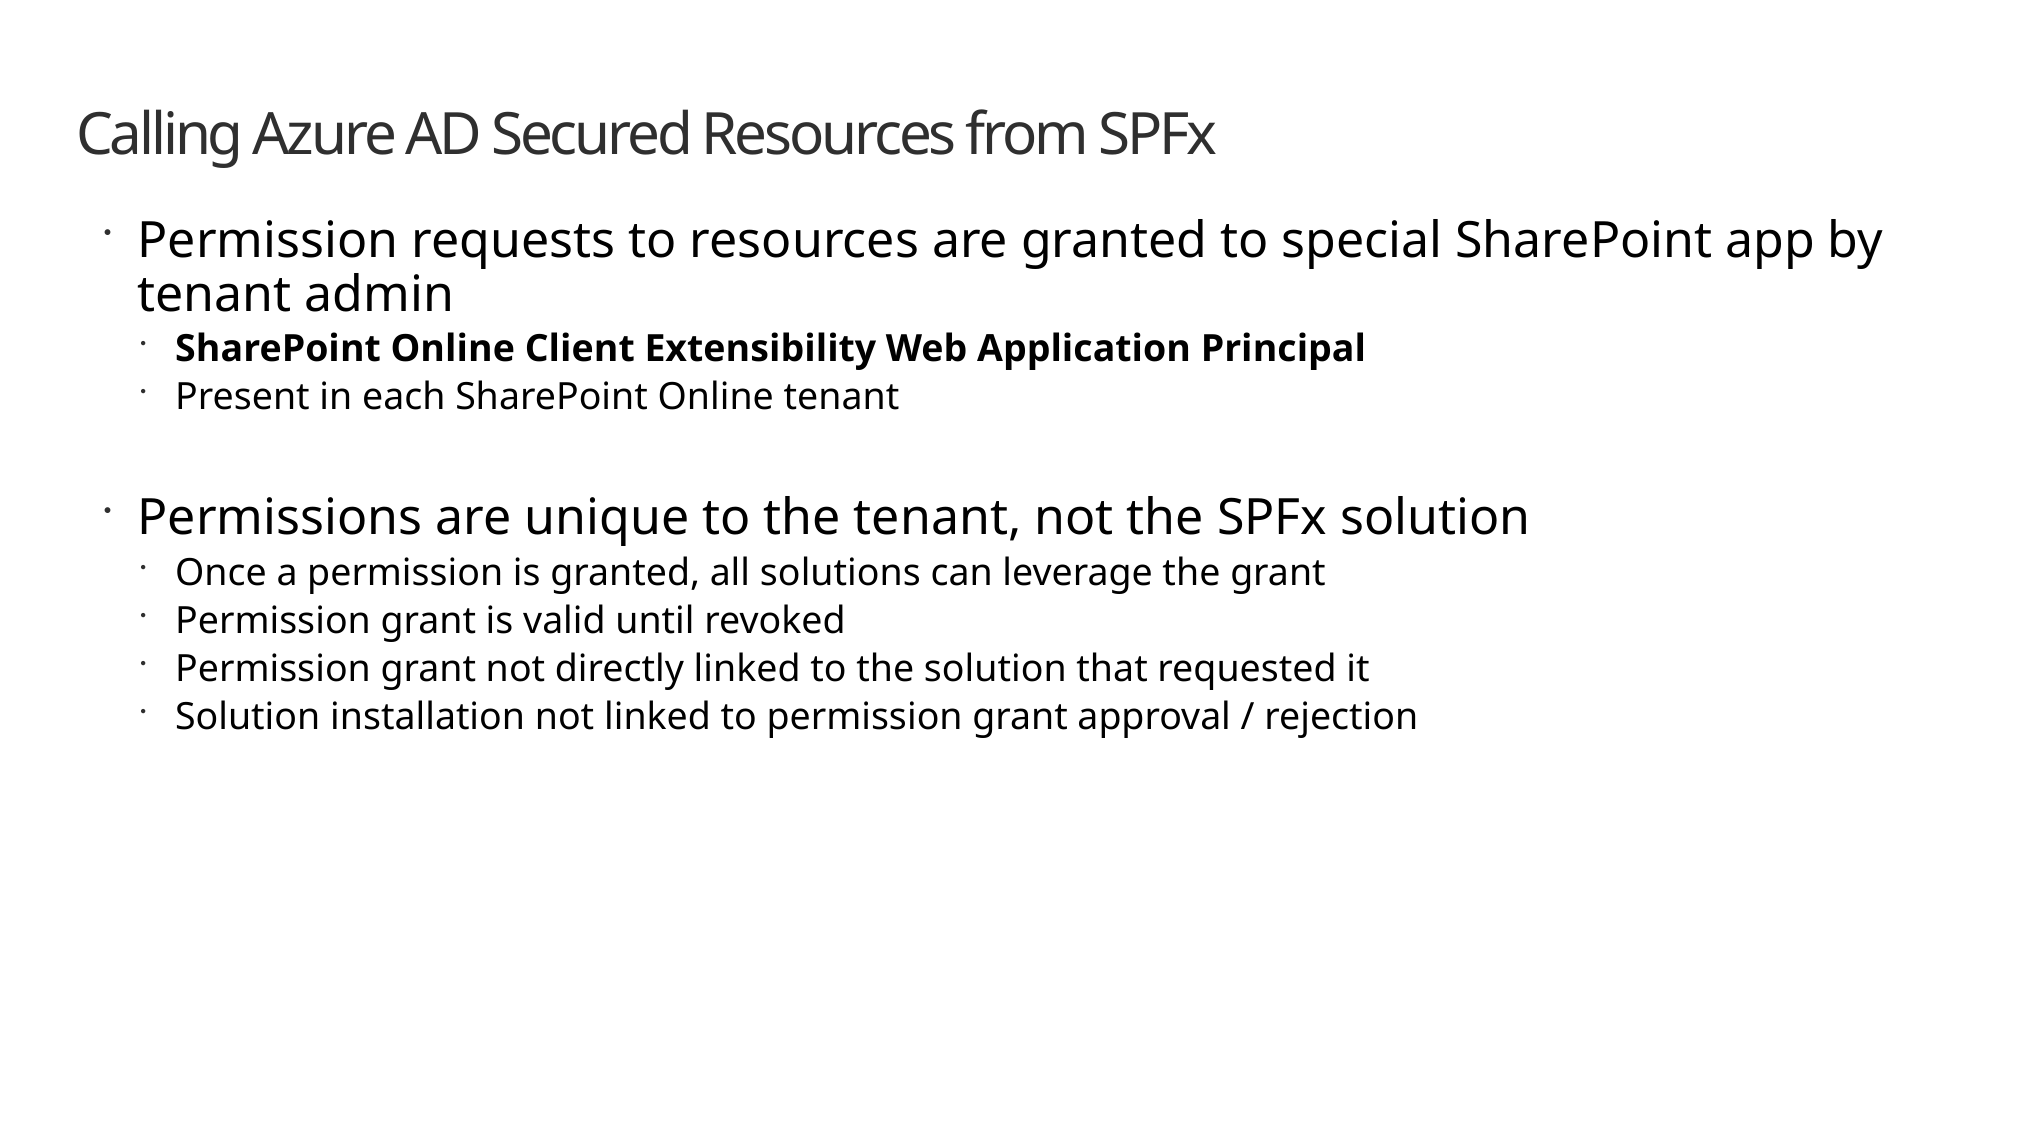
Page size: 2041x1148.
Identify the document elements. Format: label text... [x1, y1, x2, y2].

title Calling Azure AD Secured Resources from SPFx [76, 103, 1975, 172]
list Permission requests to resources are granted to special SharePoint app by tenant admin SharePoint Online Client Extensibility Web Application Principal Present in each SharePoint Online tenant Permissions are unique to the tenant, not the SPFx solution Once a permission is granted, all solutions can leverage the grant Permission grant is valid until revoked Permission grant not directly linked to the solution that requested it Solution installation not linked to permission grant approval / rejection [76, 198, 1975, 772]
